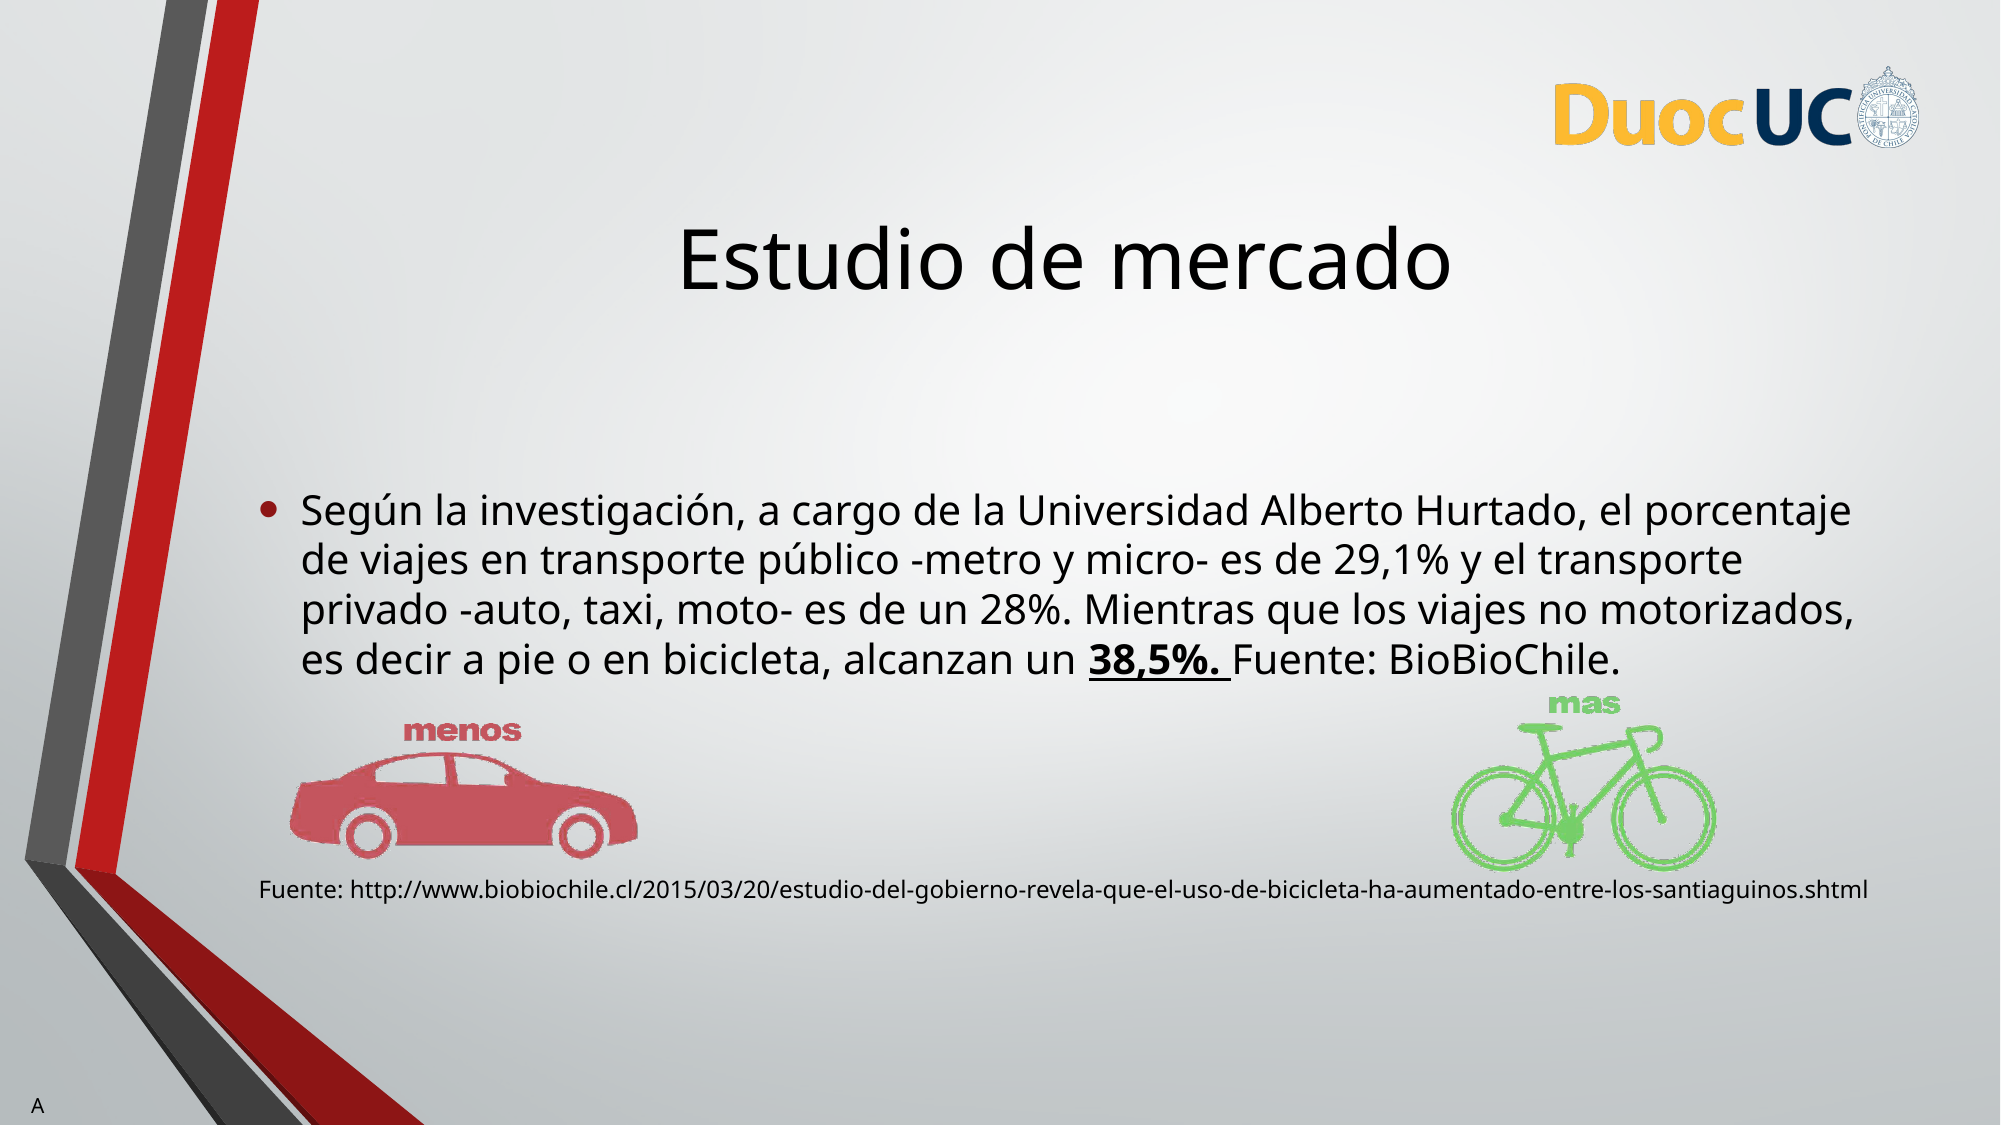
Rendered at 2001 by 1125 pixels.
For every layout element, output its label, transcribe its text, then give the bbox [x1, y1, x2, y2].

picture [283, 717, 644, 862]
list Según la investigación, a cargo de la Universidad Alberto Hurtado, el porcentaje de viajes en transporte público -metro y micro- es de 29,1% y el transporte privado -auto, taxi, moto- es de un 28%. Mientras que los viajes no motorizados, es decir a pie o en bicicleta, alcanzan un 38,5%. Fuente: BioBioChile. Fuente: http://www.biobiochile.cl/2015/03/20/estudio-del-gobierno-revela-que-el-uso-de-bicicleta-ha-aumentado-entre-los-santiaguinos.shtml [243, 437, 1887, 950]
picture [1448, 693, 1720, 874]
title Estudio de mercado [243, 112, 1887, 400]
picture [1555, 66, 1919, 149]
text_box A [15, 1081, 60, 1125]
